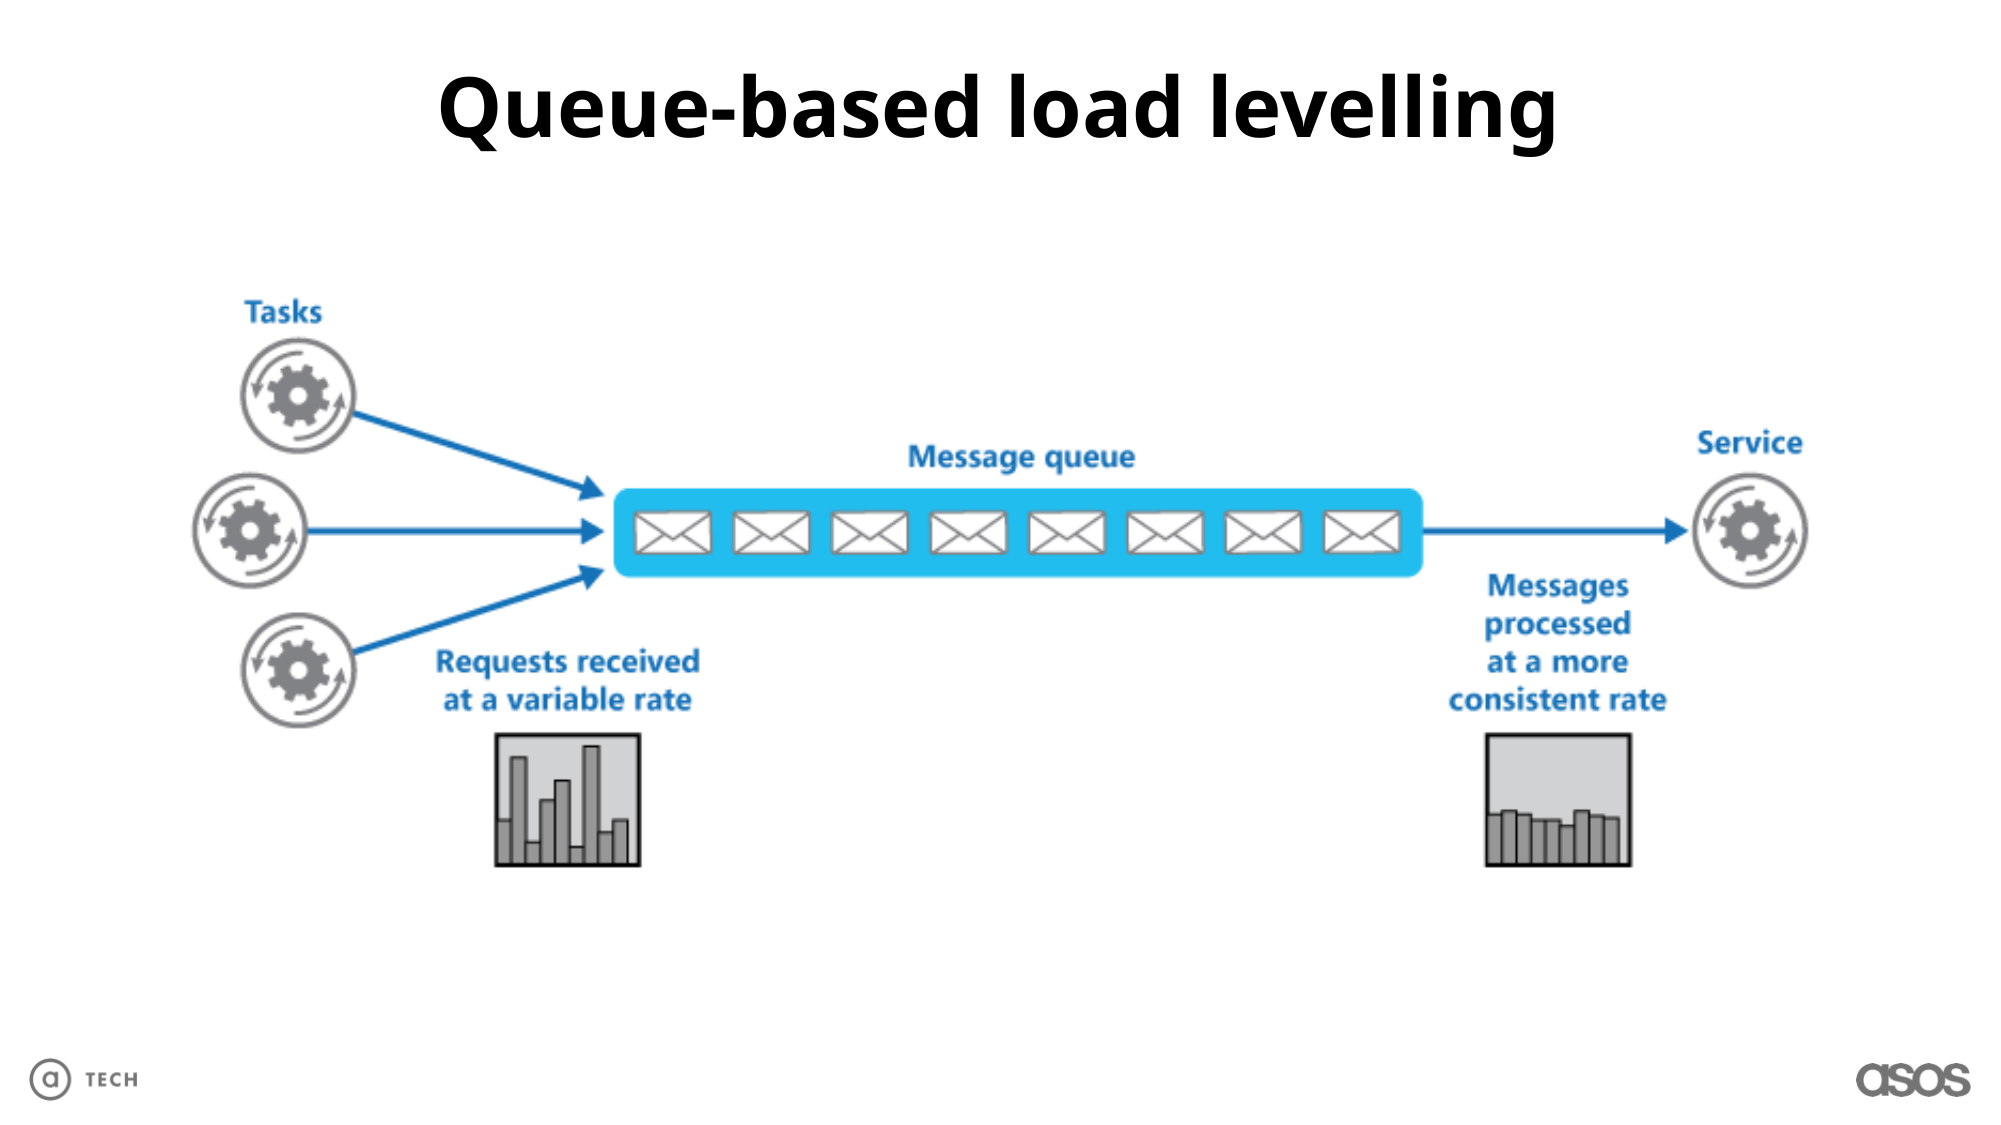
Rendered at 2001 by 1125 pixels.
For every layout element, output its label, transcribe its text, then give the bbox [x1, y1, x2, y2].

picture [187, 292, 1813, 870]
list Queue-based load levelling [56, 58, 1942, 175]
